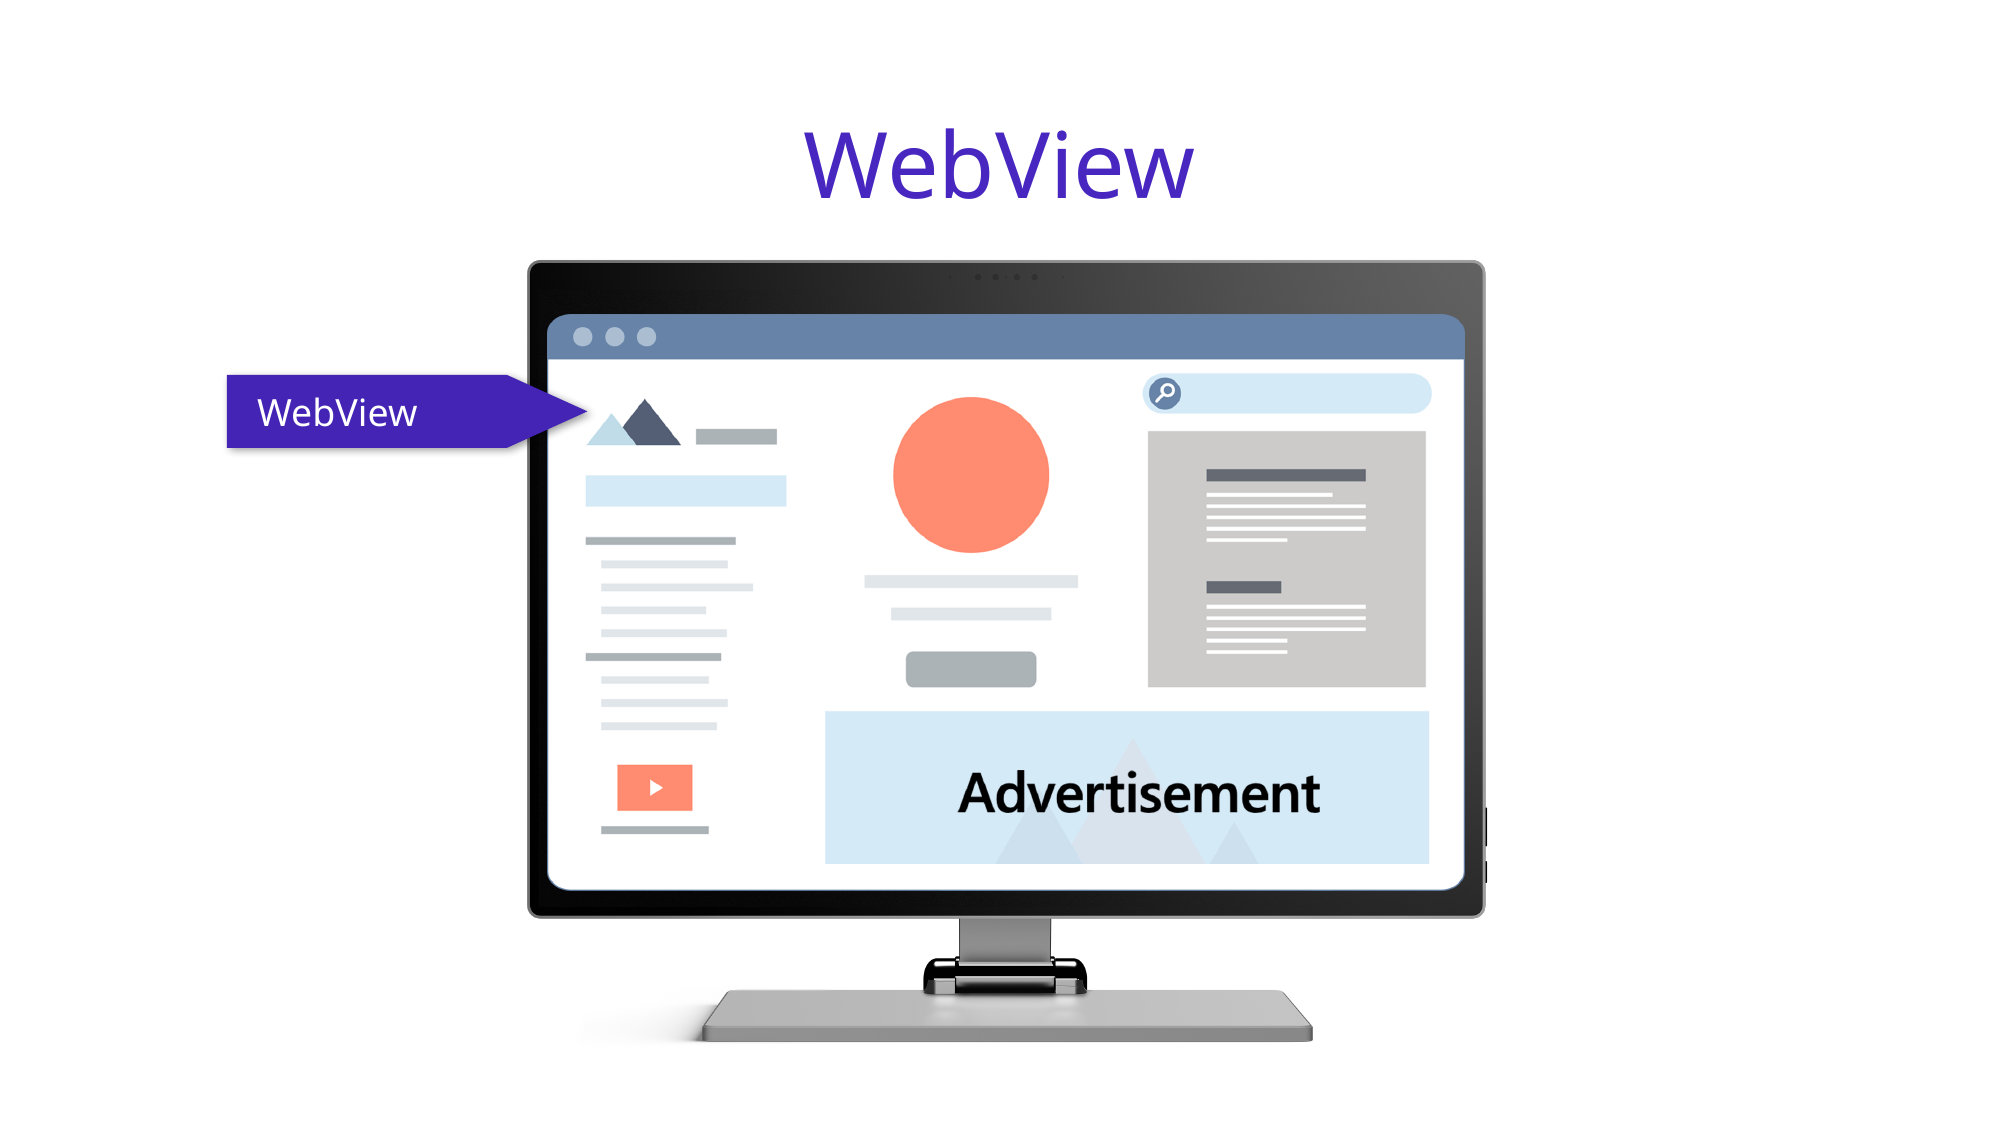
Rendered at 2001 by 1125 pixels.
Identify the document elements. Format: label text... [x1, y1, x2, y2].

picture [406, 139, 1608, 1125]
text_box Agenda [95, 378, 406, 470]
text_box WebView [226, 374, 406, 449]
title WebView [137, 59, 1863, 278]
